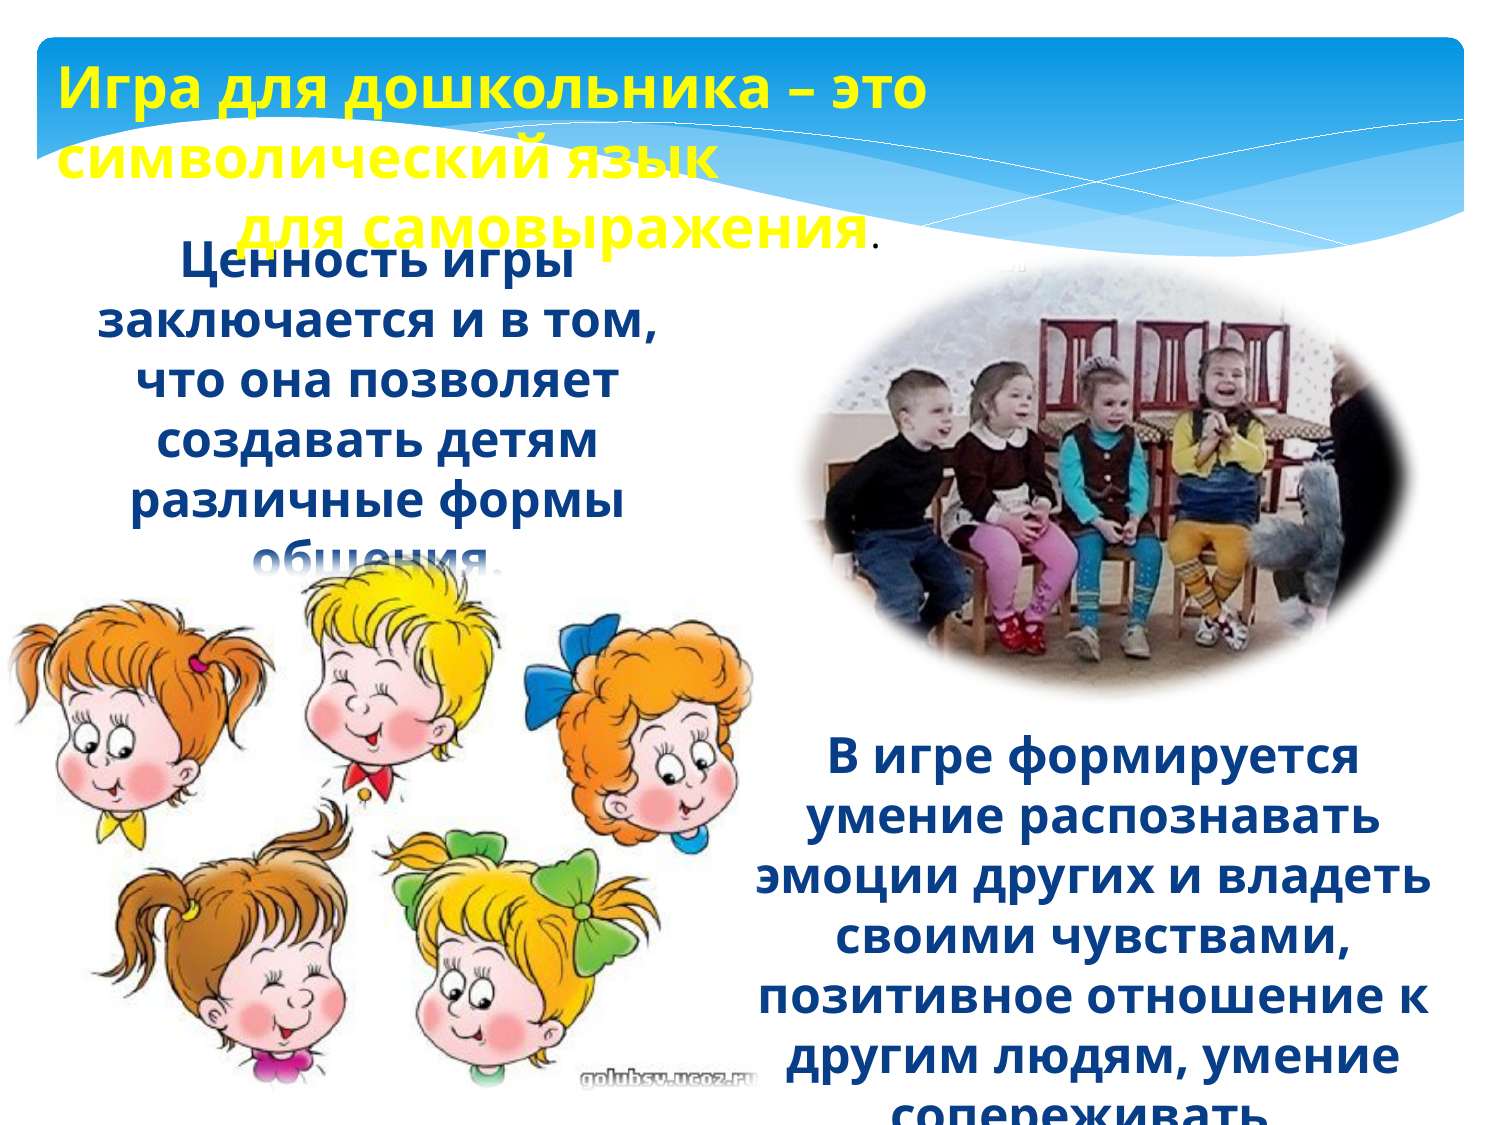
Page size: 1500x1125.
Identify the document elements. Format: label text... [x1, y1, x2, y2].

text_box Игра для дошкольника – это символический язык для самовыражения. [41, 42, 1424, 268]
picture [0, 542, 766, 1095]
text_box В игре формируется умение распознавать эмоции других и владеть своими чувствами, позитивное отношение к другим людям, умение сопереживать. [718, 715, 1469, 1125]
text_box Ценность игры заключается и в том, что она позволяет создавать детям различные формы общения. [41, 268, 715, 540]
picture [787, 247, 1424, 708]
